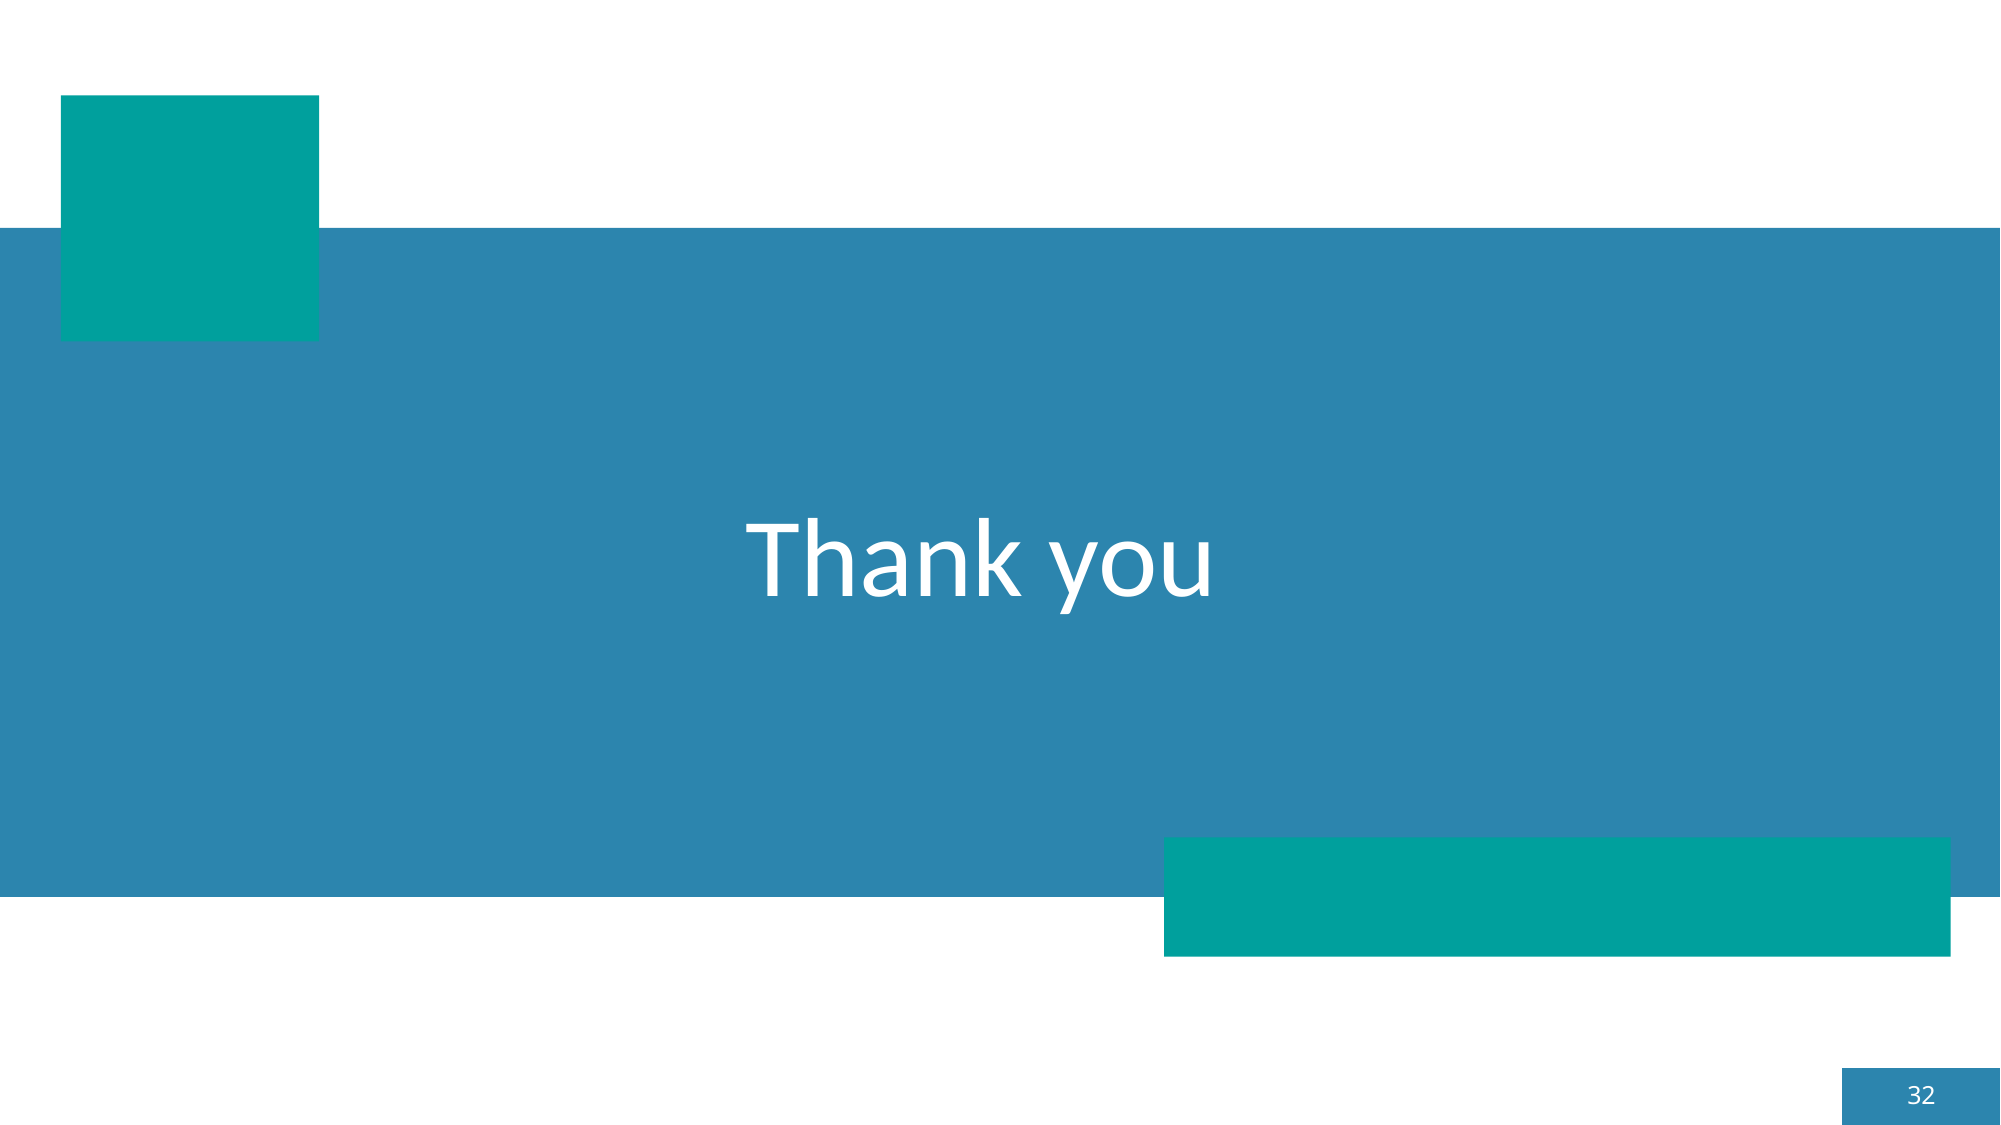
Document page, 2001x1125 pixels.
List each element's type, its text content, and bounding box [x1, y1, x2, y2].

title Thank you [322, 436, 1784, 683]
slide_number 32 [1889, 1079, 1951, 1114]
